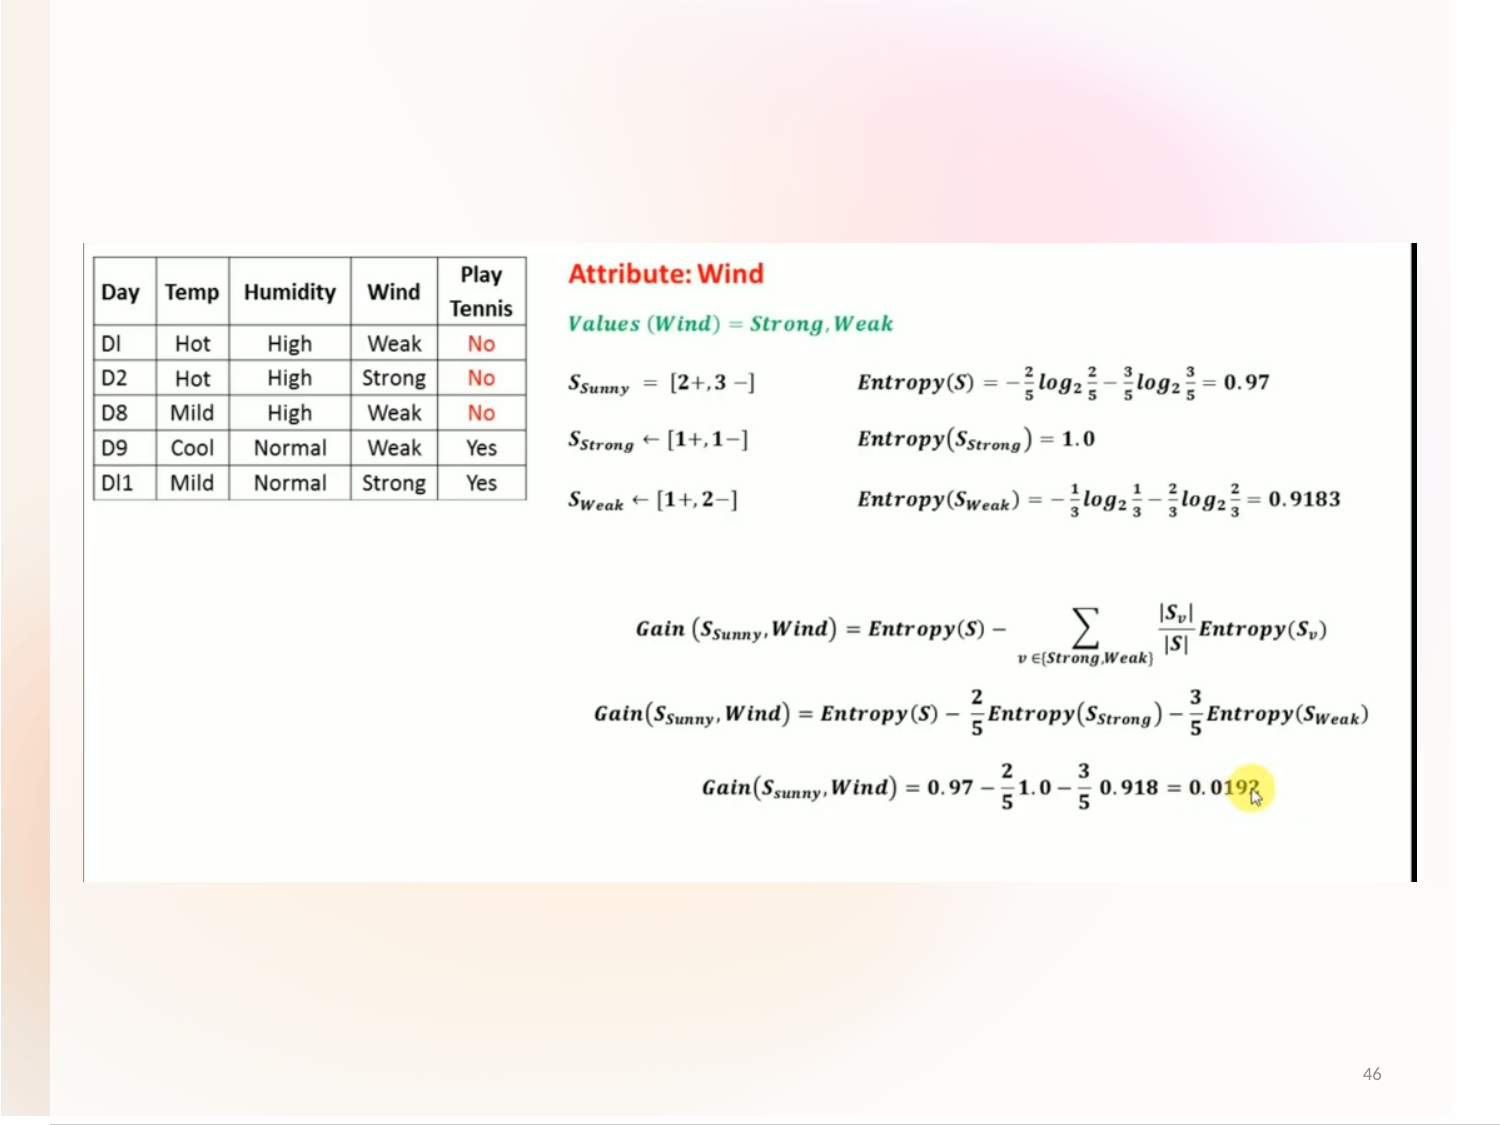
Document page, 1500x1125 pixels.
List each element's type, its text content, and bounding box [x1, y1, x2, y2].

slide_number 46 [1059, 1042, 1397, 1103]
picture [0, 0, 1500, 1125]
